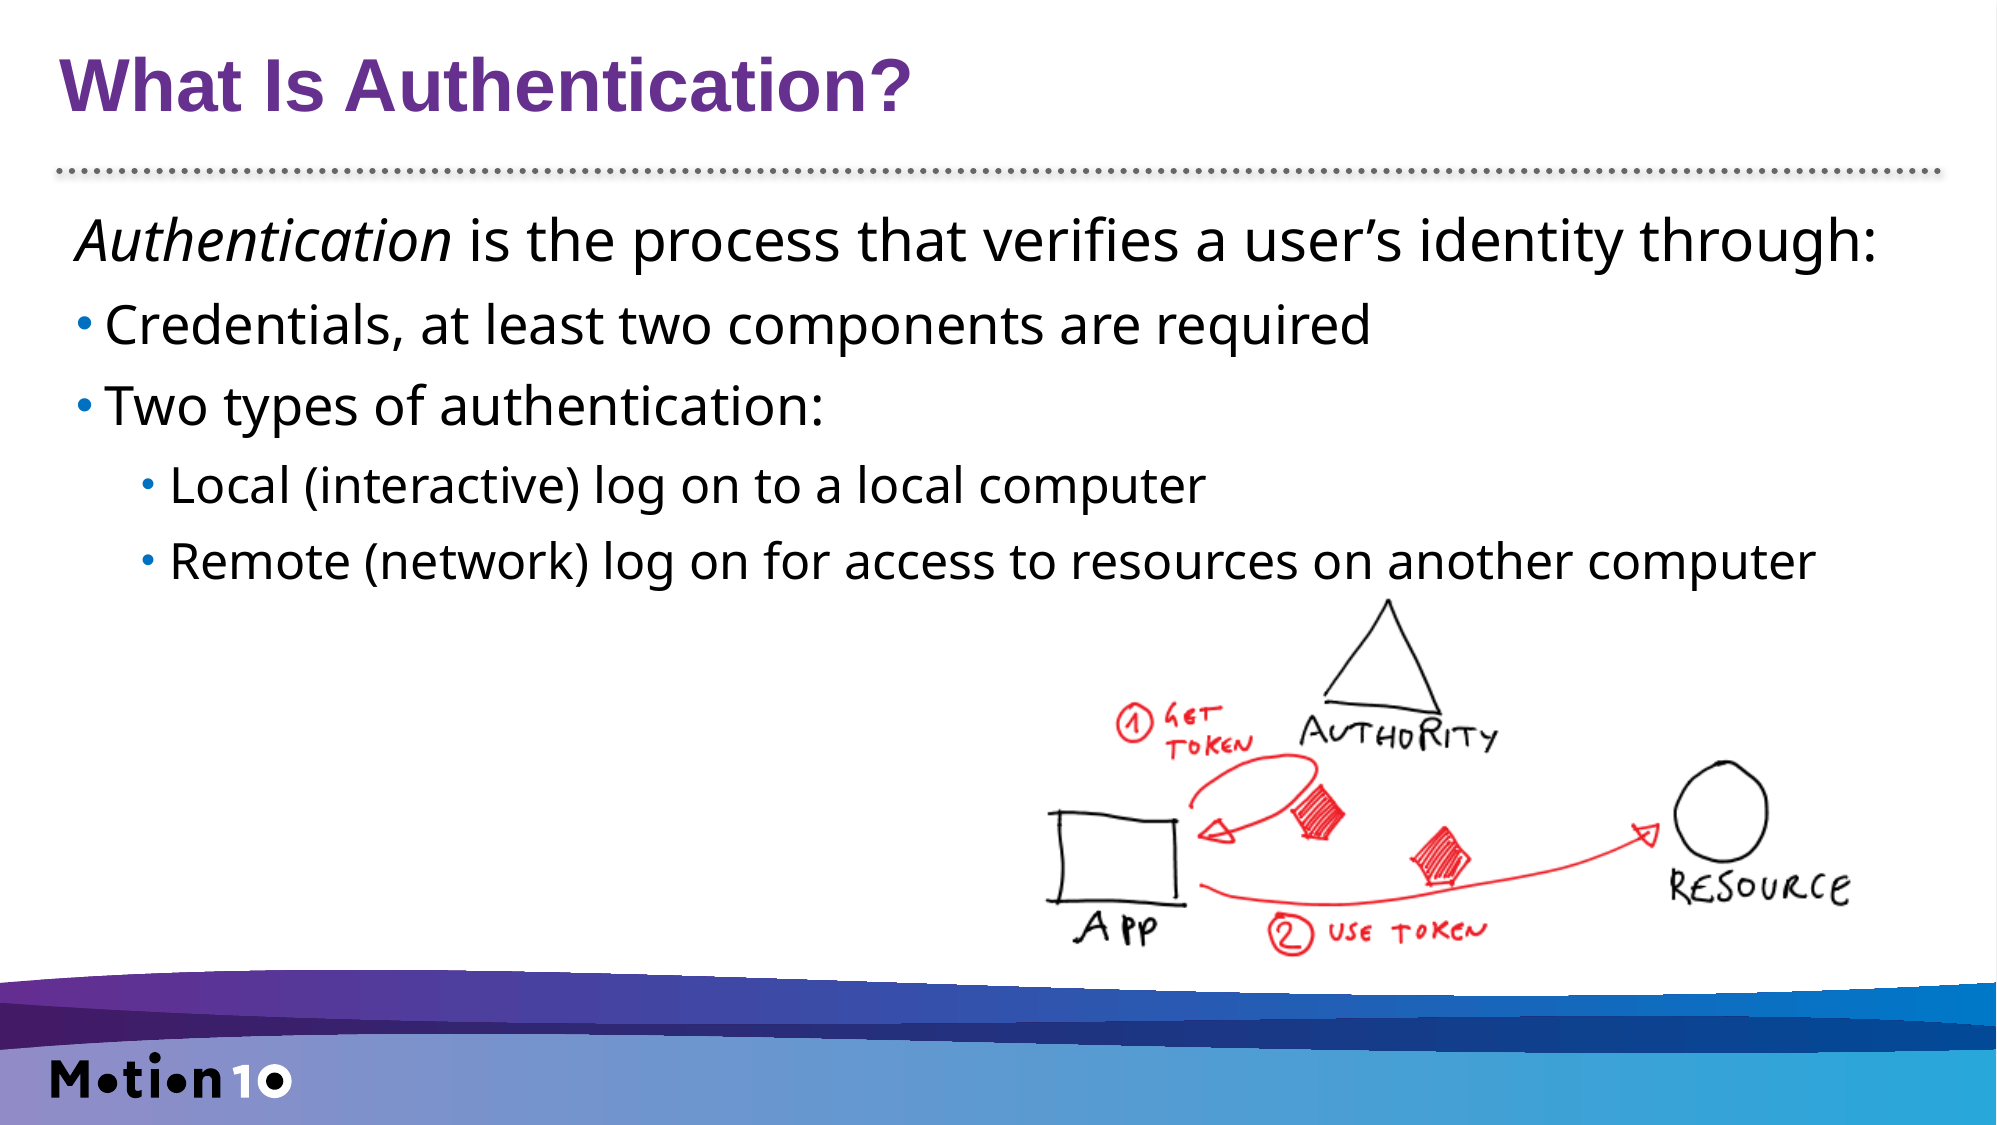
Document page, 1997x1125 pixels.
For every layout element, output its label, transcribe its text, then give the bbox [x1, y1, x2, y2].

title What Is Authentication? [44, 7, 1938, 155]
picture [1023, 595, 1872, 977]
text_box Authentication is the process that verifies a user’s identity through: Credentials, at least two components are required Two types of authentication: Local (interactive) log on to a local computer Remote (network) log on for access to resources on another computer [76, 203, 1972, 911]
